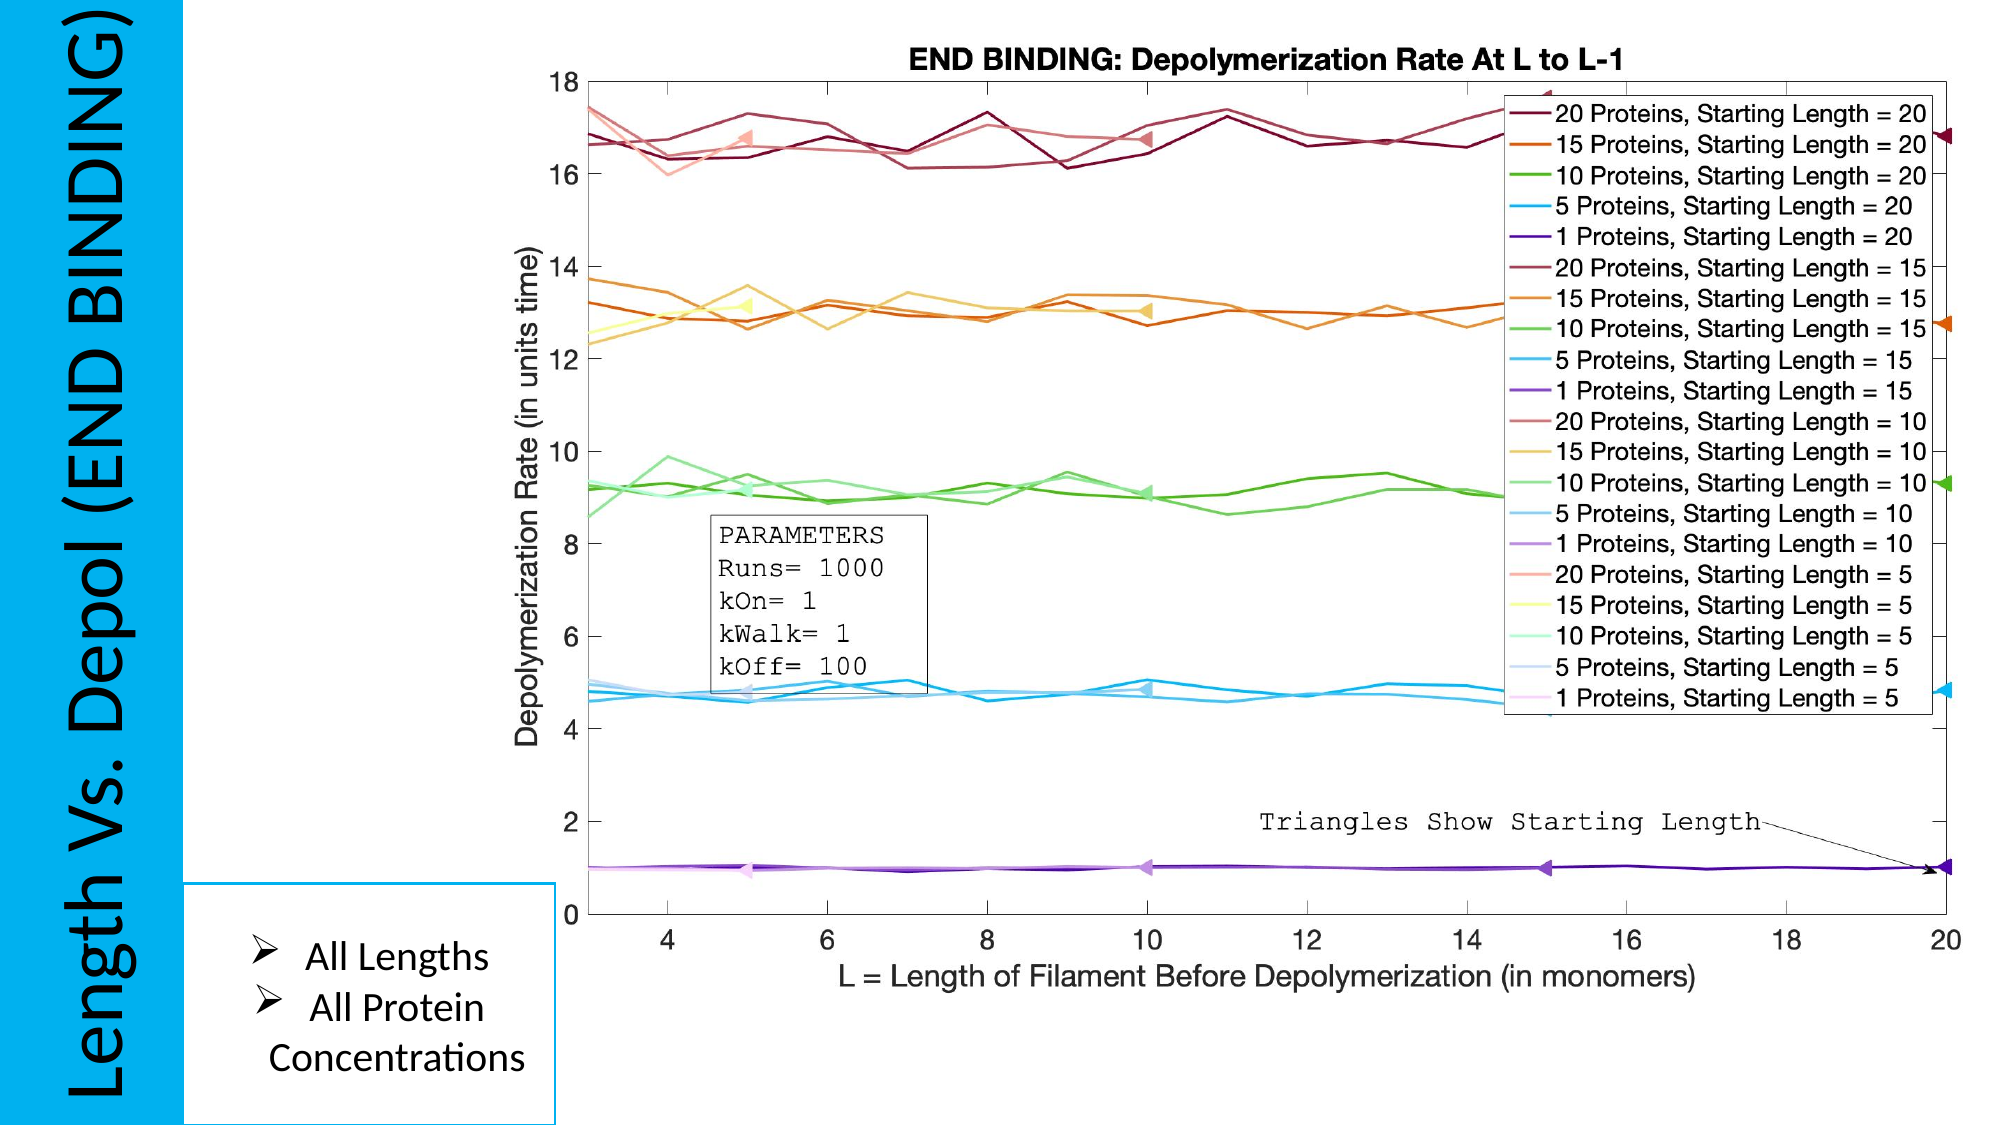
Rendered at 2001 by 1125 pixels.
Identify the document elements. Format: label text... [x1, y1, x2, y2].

text_box All Lengths All Protein Concentrations [184, 882, 556, 1125]
picture [360, 886, 553, 1026]
text_box Length Vs. Depol (END BINDING) [0, 0, 184, 1125]
picture [360, 4, 2000, 1026]
